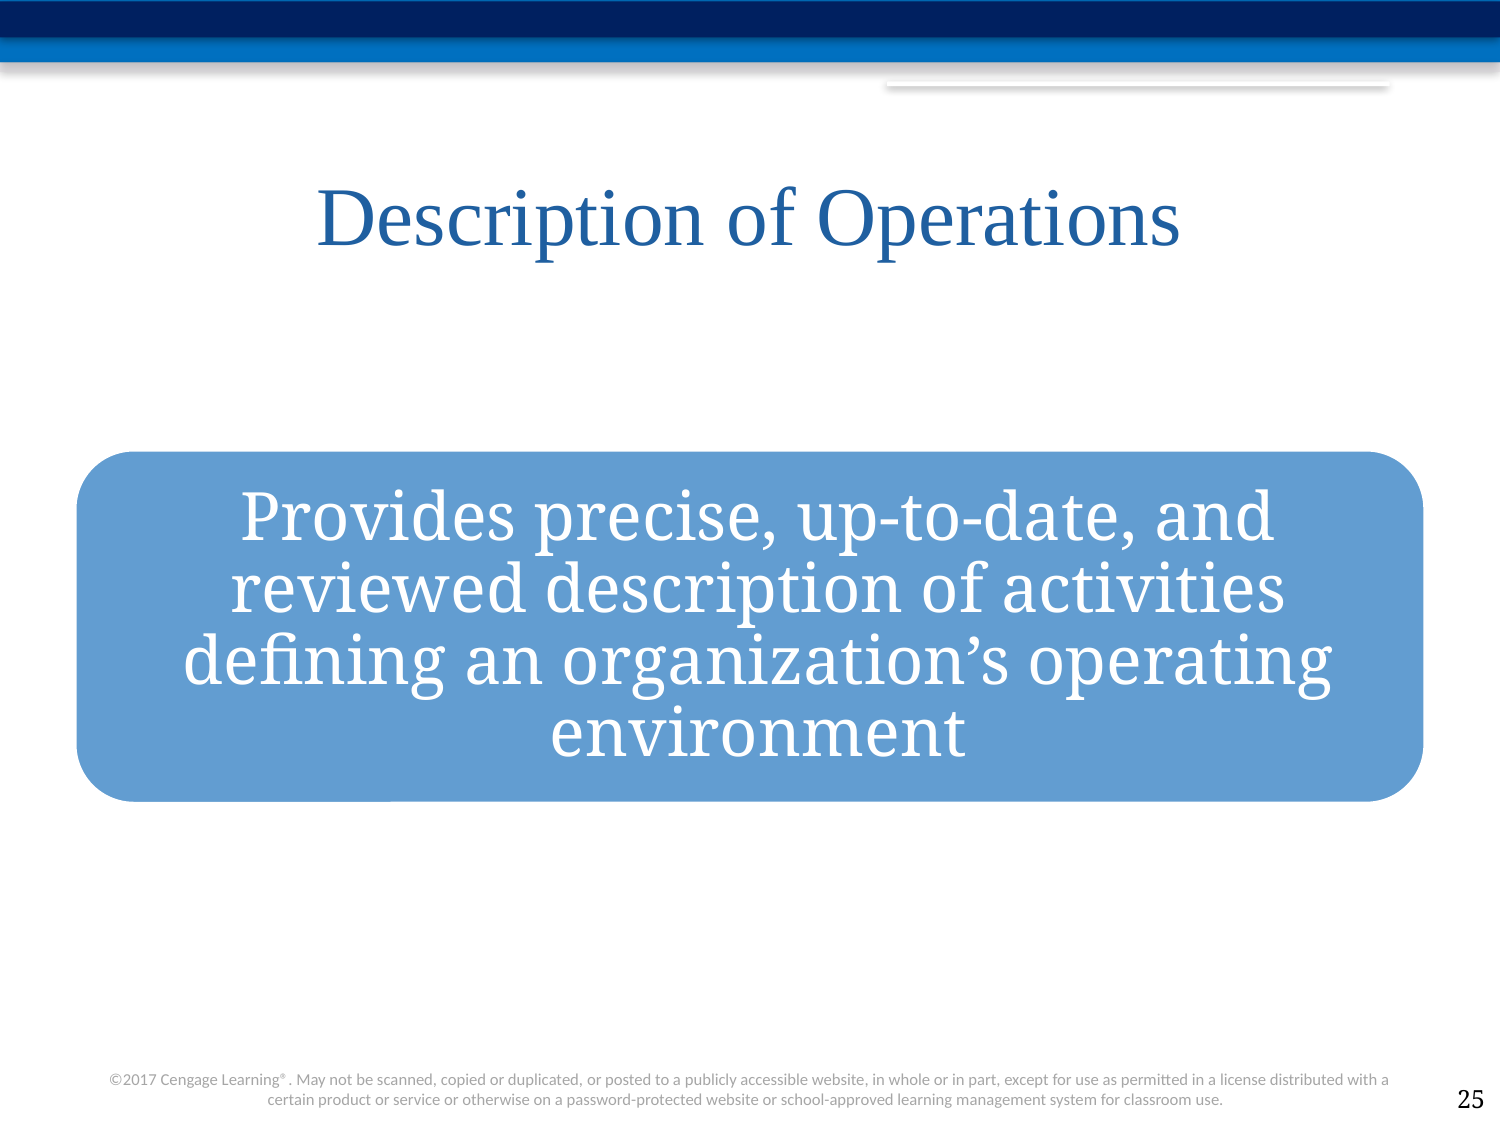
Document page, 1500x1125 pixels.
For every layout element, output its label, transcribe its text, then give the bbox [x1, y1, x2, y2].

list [74, 262, 1426, 1067]
title Description of Operations [75, 125, 1425, 261]
slide_number 25 [1425, 1074, 1500, 1125]
